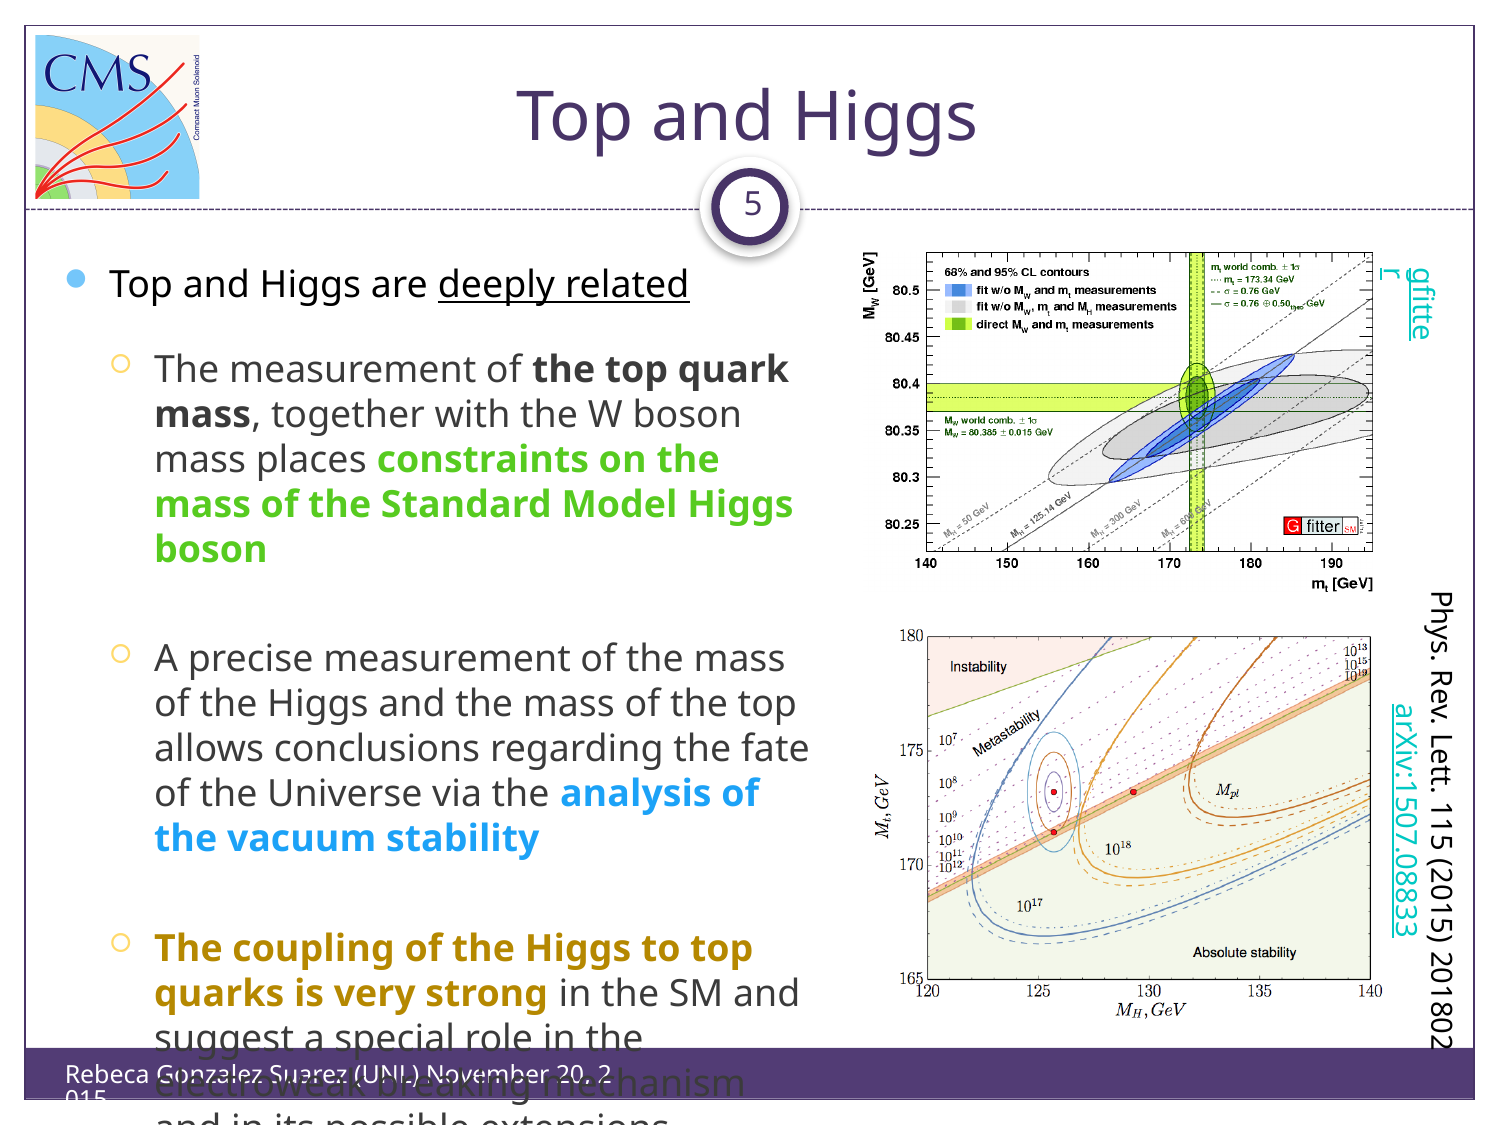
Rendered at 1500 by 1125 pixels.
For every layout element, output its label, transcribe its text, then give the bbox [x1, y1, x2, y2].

list Top and Higgs are deeply related The measurement of the top quark mass, together with the W boson mass places constraints on the mass of the Standard Model Higgs boson A precise measurement of the mass of the Higgs and the mass of the top allows conclusions regarding the fate of the Universe via the analysis of the vacuum stability The coupling of the Higgs to top quarks is very strong in the SM and suggest a special role in the electroweak breaking mechanism and in its possible extensions [49, 252, 829, 1003]
picture [851, 606, 1402, 1032]
picture [863, 252, 1373, 593]
text_box Phys. Rev. Lett. 115 (2015) 201802 arXiv:1507.08833 [1343, 575, 1468, 1067]
slide_number 5 [715, 168, 791, 241]
title Top and Higgs [199, 37, 1296, 162]
footer Rebeca Gonzalez Suarez (UNL) November 20, 2015 [50, 1051, 638, 1112]
text_box gfitter [1395, 252, 1450, 365]
picture [35, 35, 200, 199]
